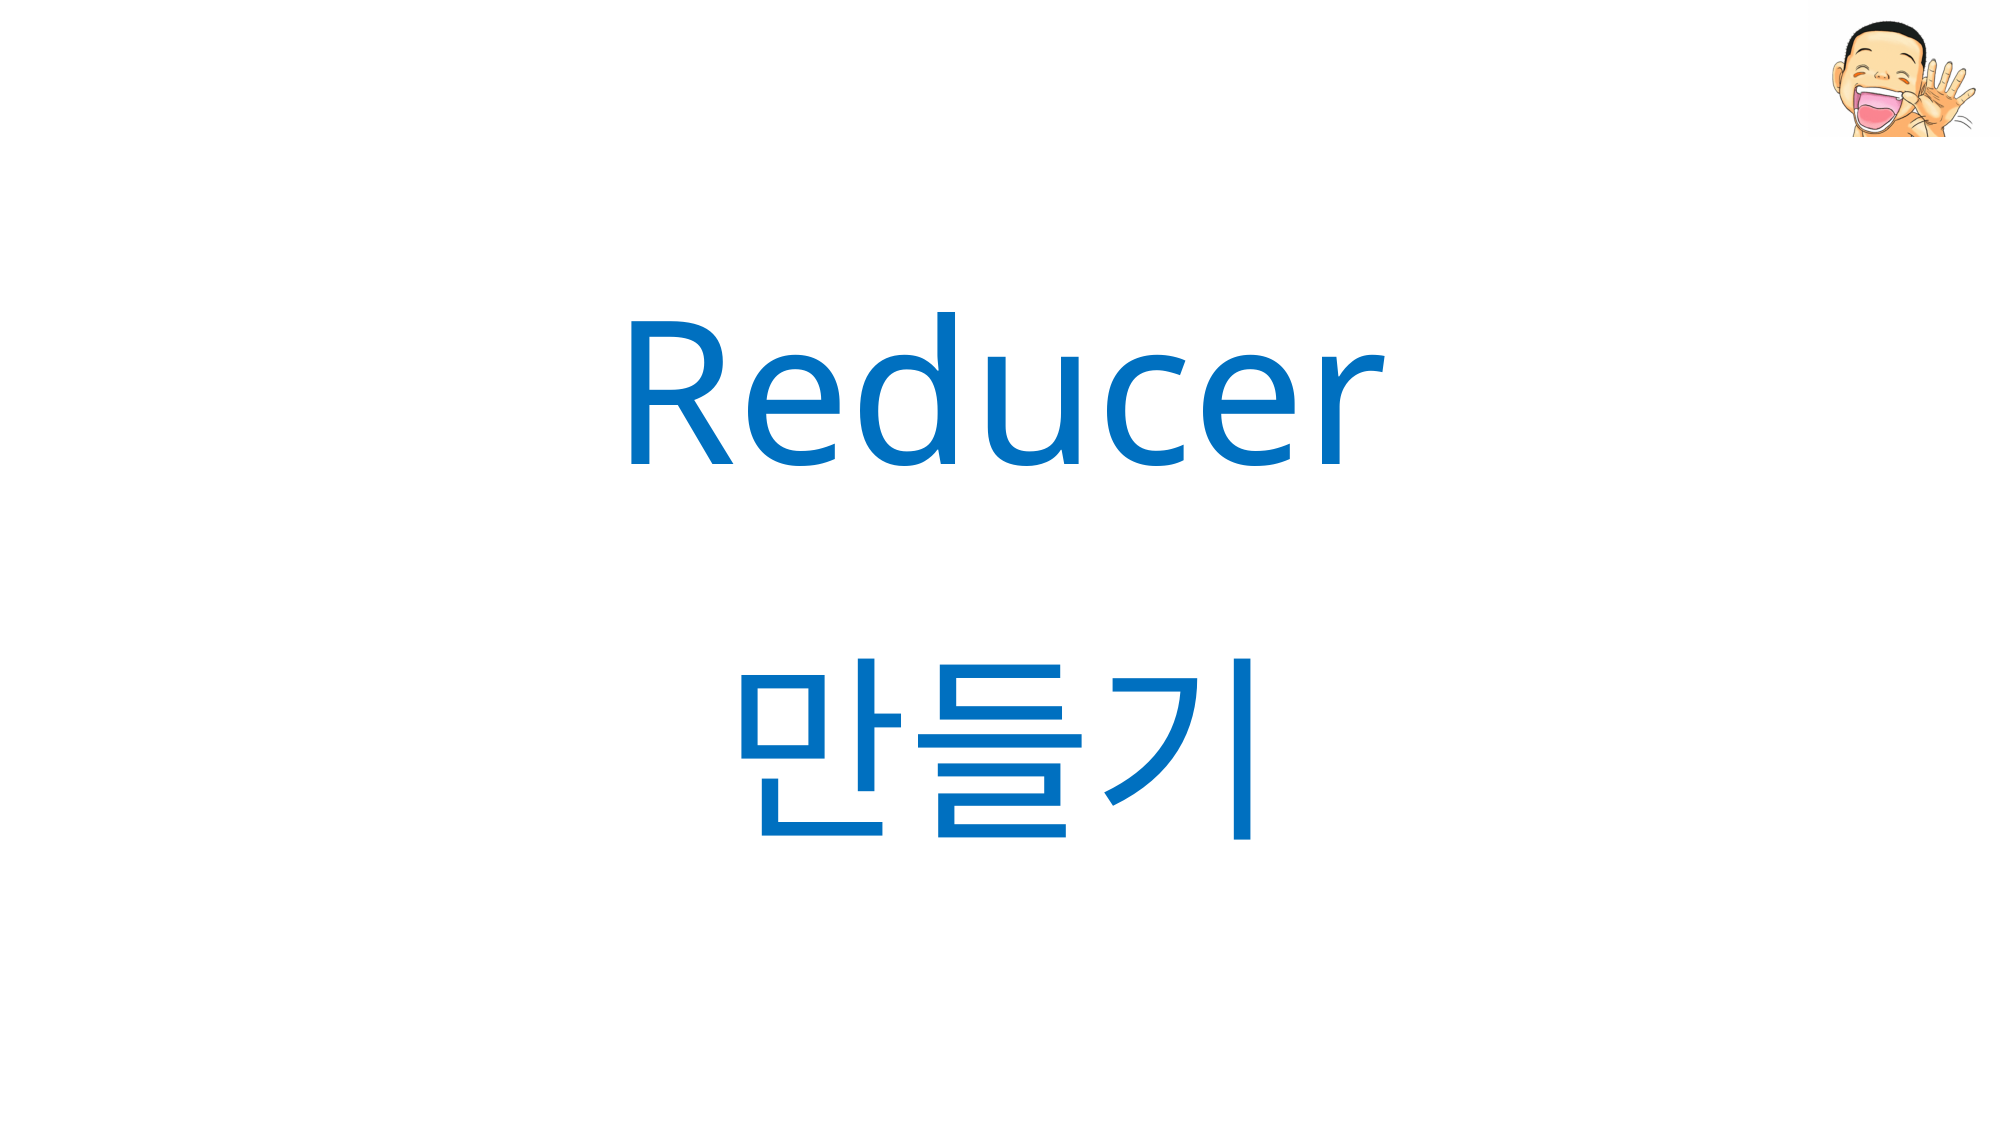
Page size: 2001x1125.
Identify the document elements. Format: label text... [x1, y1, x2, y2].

picture [1808, 0, 2000, 137]
text_box Reducer 만들기 [0, 137, 2000, 873]
